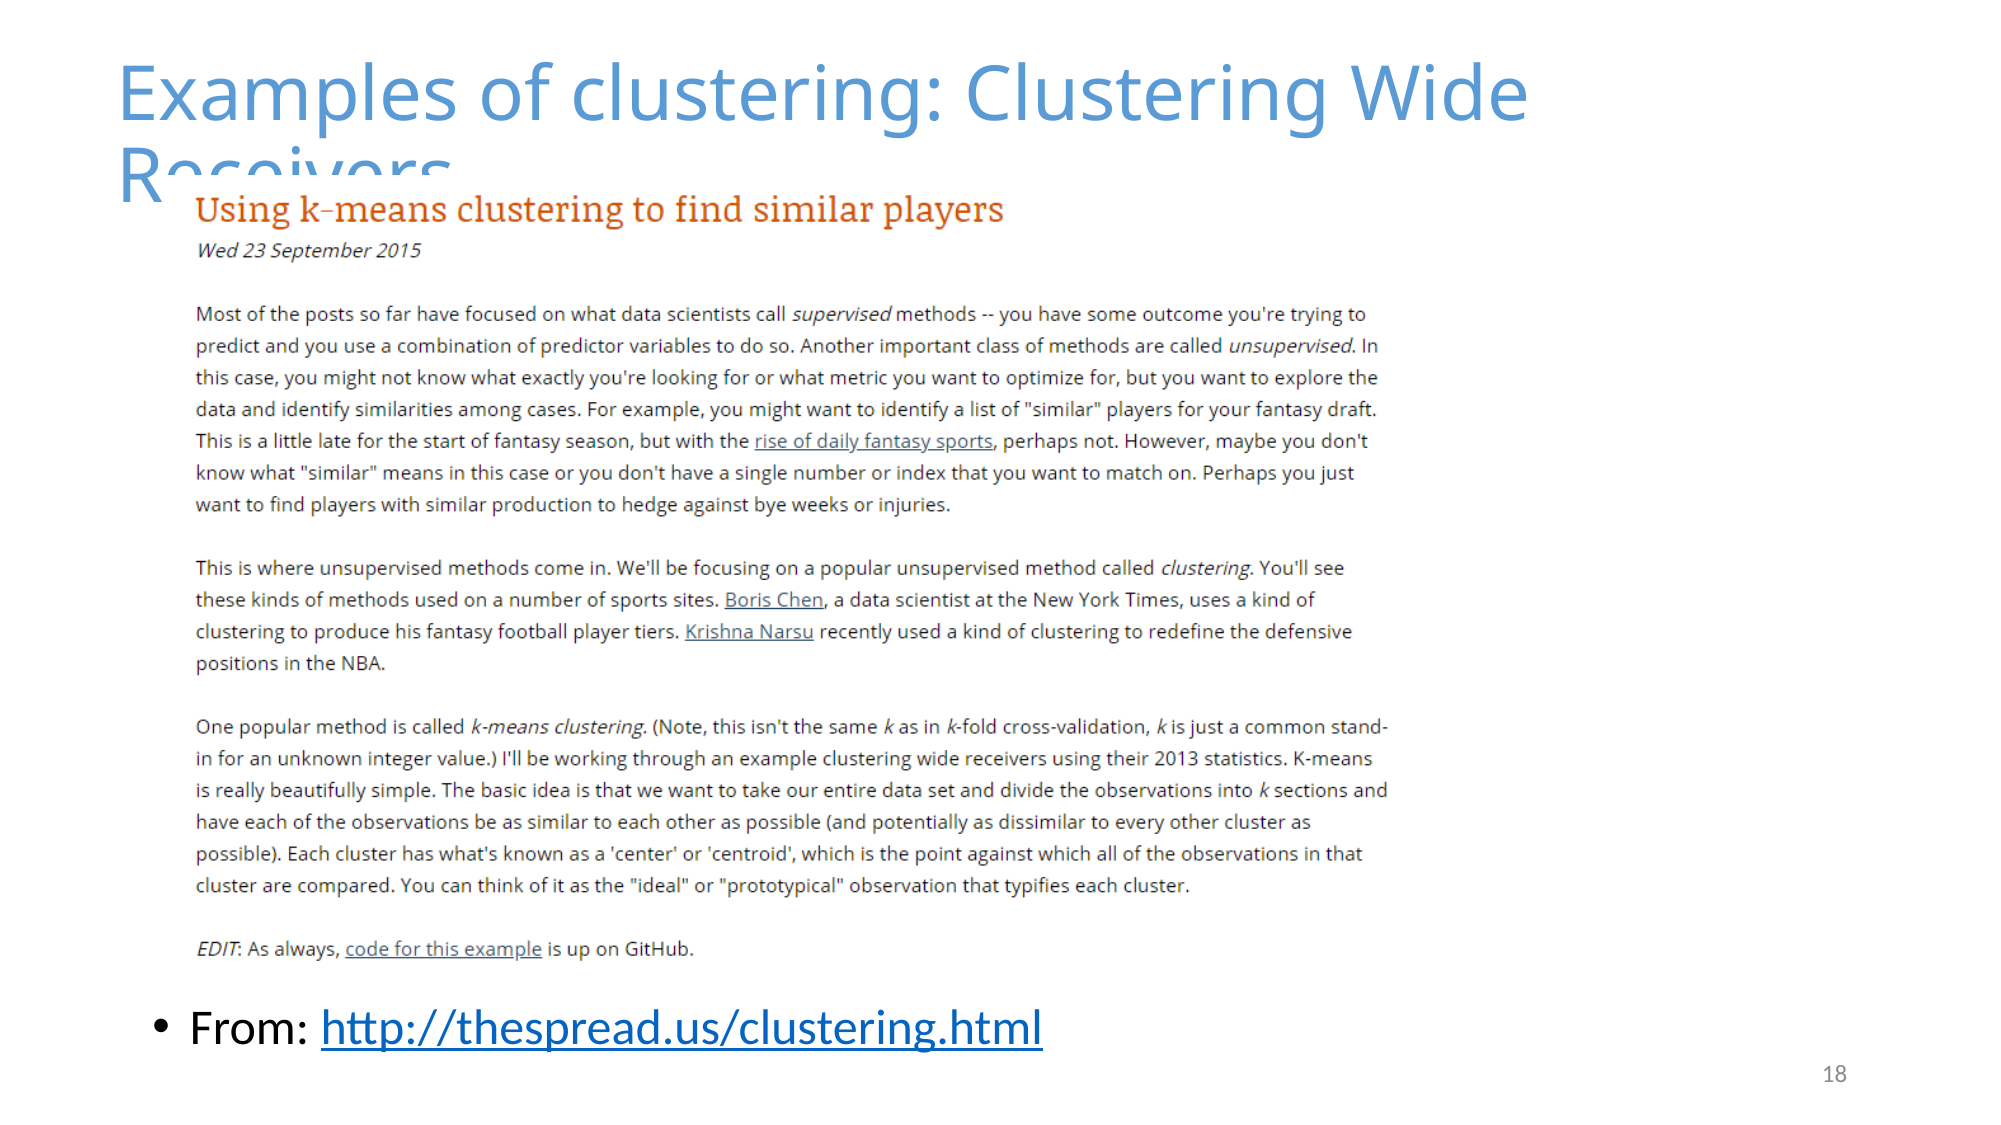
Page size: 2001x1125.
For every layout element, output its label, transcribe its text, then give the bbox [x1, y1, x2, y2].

picture [166, 175, 1436, 994]
slide_number 18 [1412, 1042, 1863, 1103]
text_box Examples of clustering: Clustering Wide Receivers [101, 47, 1863, 227]
list From: http://thespread.us/clustering.html [137, 993, 1163, 1073]
